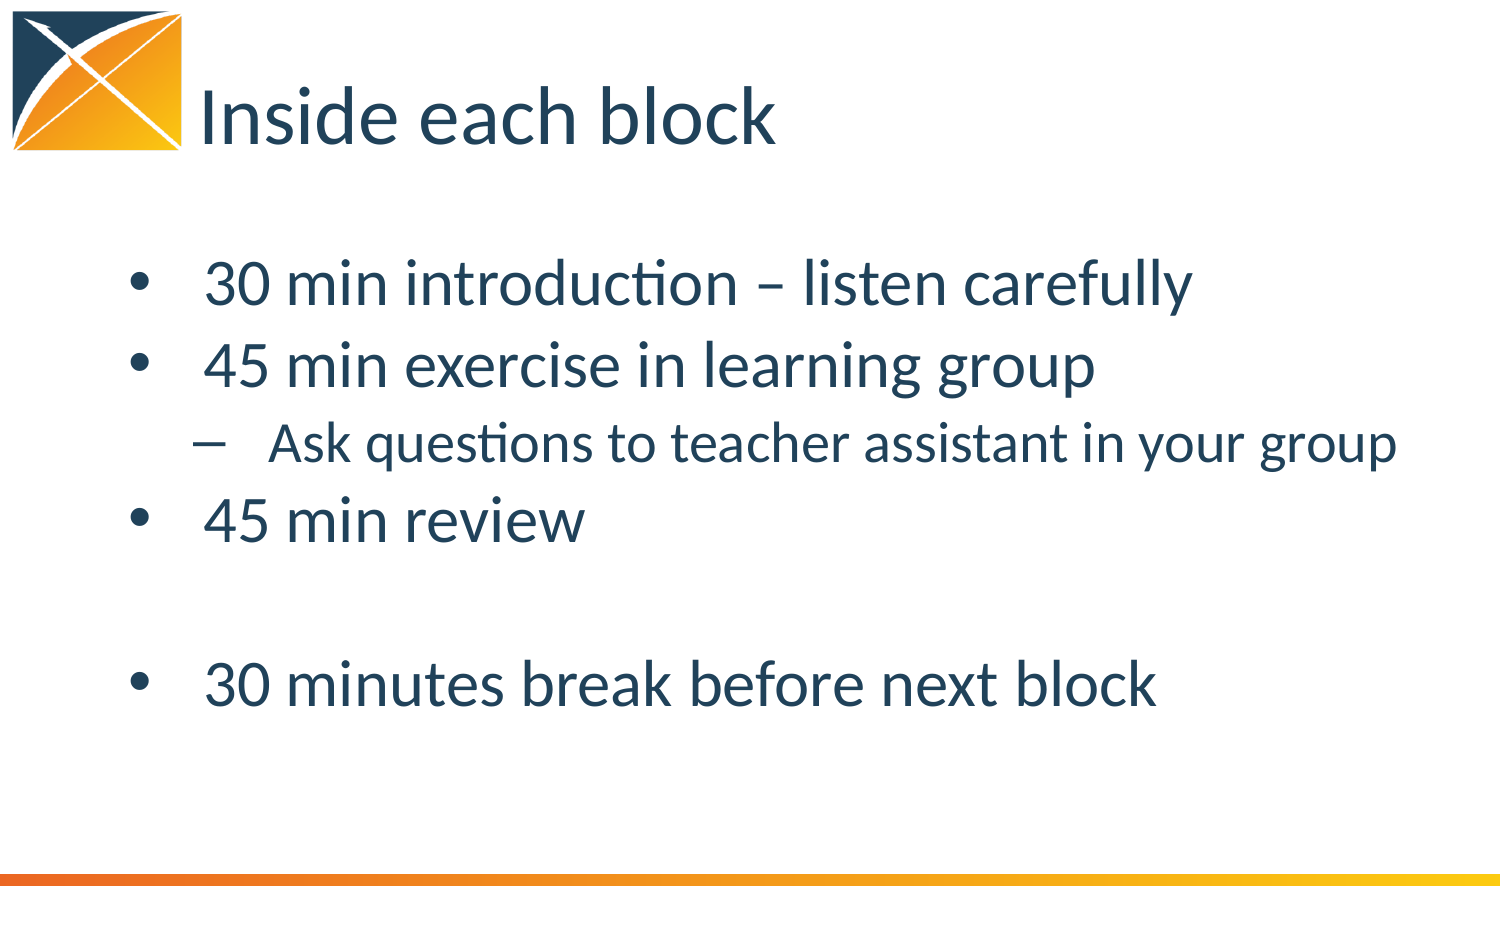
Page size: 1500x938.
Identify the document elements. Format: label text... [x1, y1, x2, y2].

picture [0, 0, 206, 167]
title Inside each block [187, 65, 1425, 169]
list 30 min introduction – listen carefully 45 min exercise in learning group Ask questions to teacher assistant in your group 45 min review 30 minutes break before next block [75, 236, 1425, 799]
